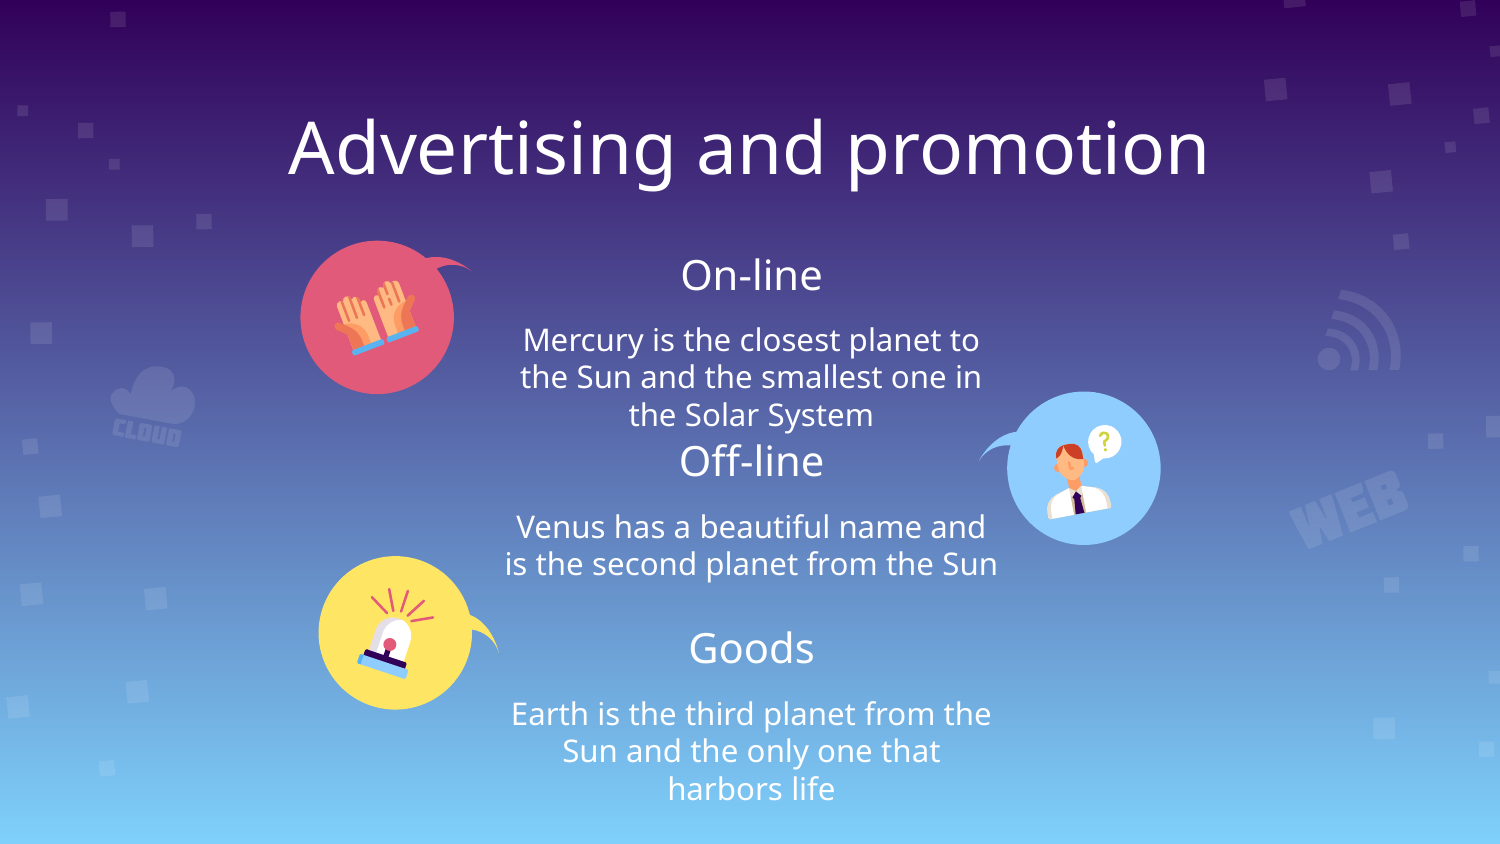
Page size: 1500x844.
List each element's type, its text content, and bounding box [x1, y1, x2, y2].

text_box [317, 559, 490, 716]
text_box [332, 286, 420, 346]
title On-line [489, 250, 1014, 296]
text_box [360, 587, 429, 674]
subtitle Earth is the third planet from the Sun and the only one that harbors life [489, 679, 1014, 771]
title Advertising and promotion [118, 71, 1382, 219]
title Off-line [489, 437, 983, 483]
title Goods [494, 624, 1014, 670]
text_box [1040, 428, 1132, 513]
subtitle Venus has a beautiful name and is the second planet from the Sun [489, 492, 1014, 584]
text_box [988, 392, 1162, 549]
subtitle Mercury is the closest planet to the Sun and the smallest one in the Solar System [489, 305, 1014, 397]
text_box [300, 237, 473, 395]
